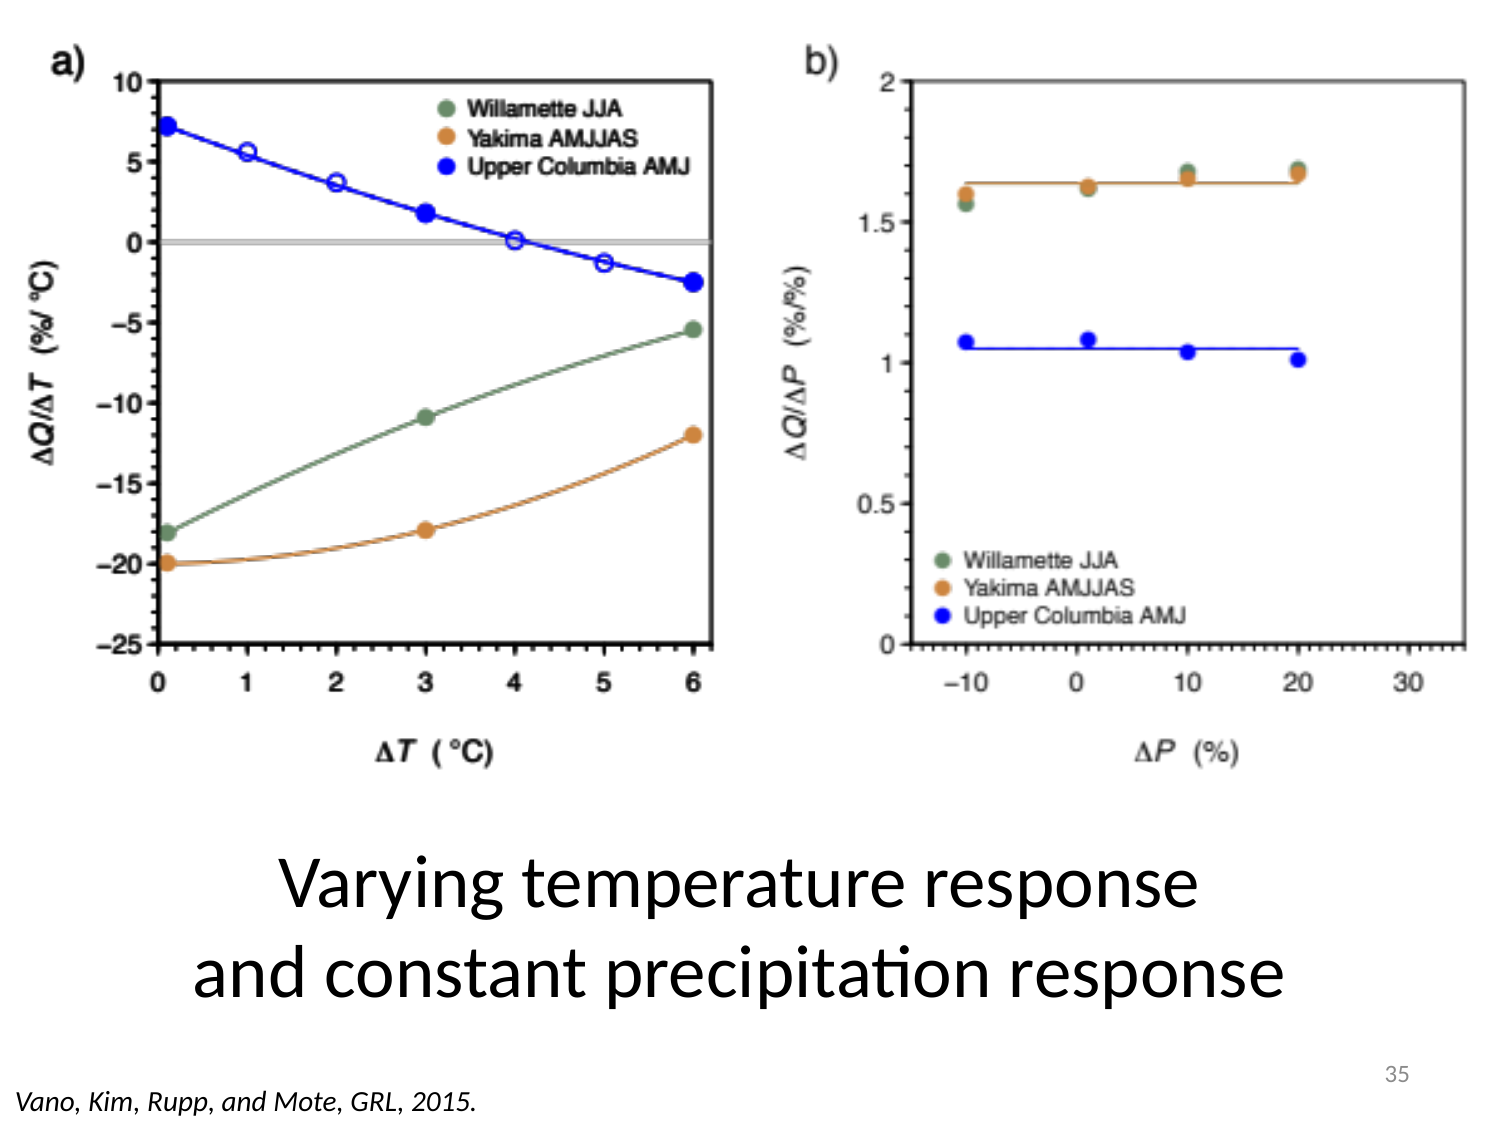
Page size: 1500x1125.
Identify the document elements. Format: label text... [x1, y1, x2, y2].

text_box Varying temperature response [0, 824, 1480, 930]
text_box and constant precipitation response [0, 930, 1480, 1110]
picture [0, 22, 1500, 798]
text_box Vano, Kim, Rupp, and Mote, GRL, 2015. [0, 1074, 644, 1125]
slide_number 35 [1074, 1042, 1425, 1103]
